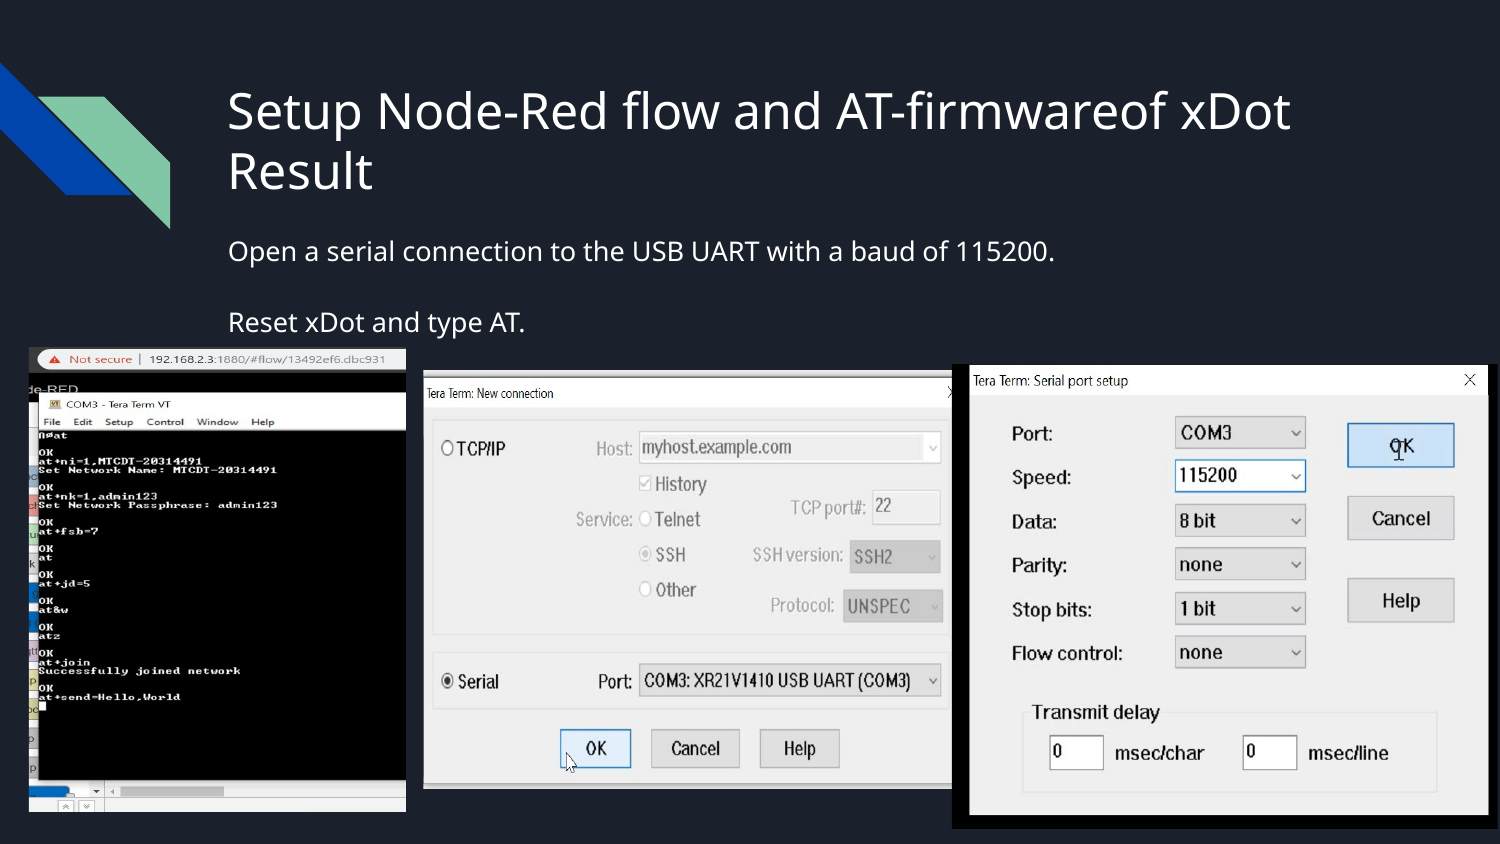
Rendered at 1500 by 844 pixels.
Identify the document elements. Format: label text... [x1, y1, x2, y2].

picture [423, 364, 1498, 829]
title Setup Node-Red flow and AT-firmwareof xDot Result [212, 64, 1368, 214]
picture [28, 347, 406, 812]
list Open a serial connection to the USB UART with a baud of 115200. Reset xDot and type AT. [212, 214, 1368, 365]
